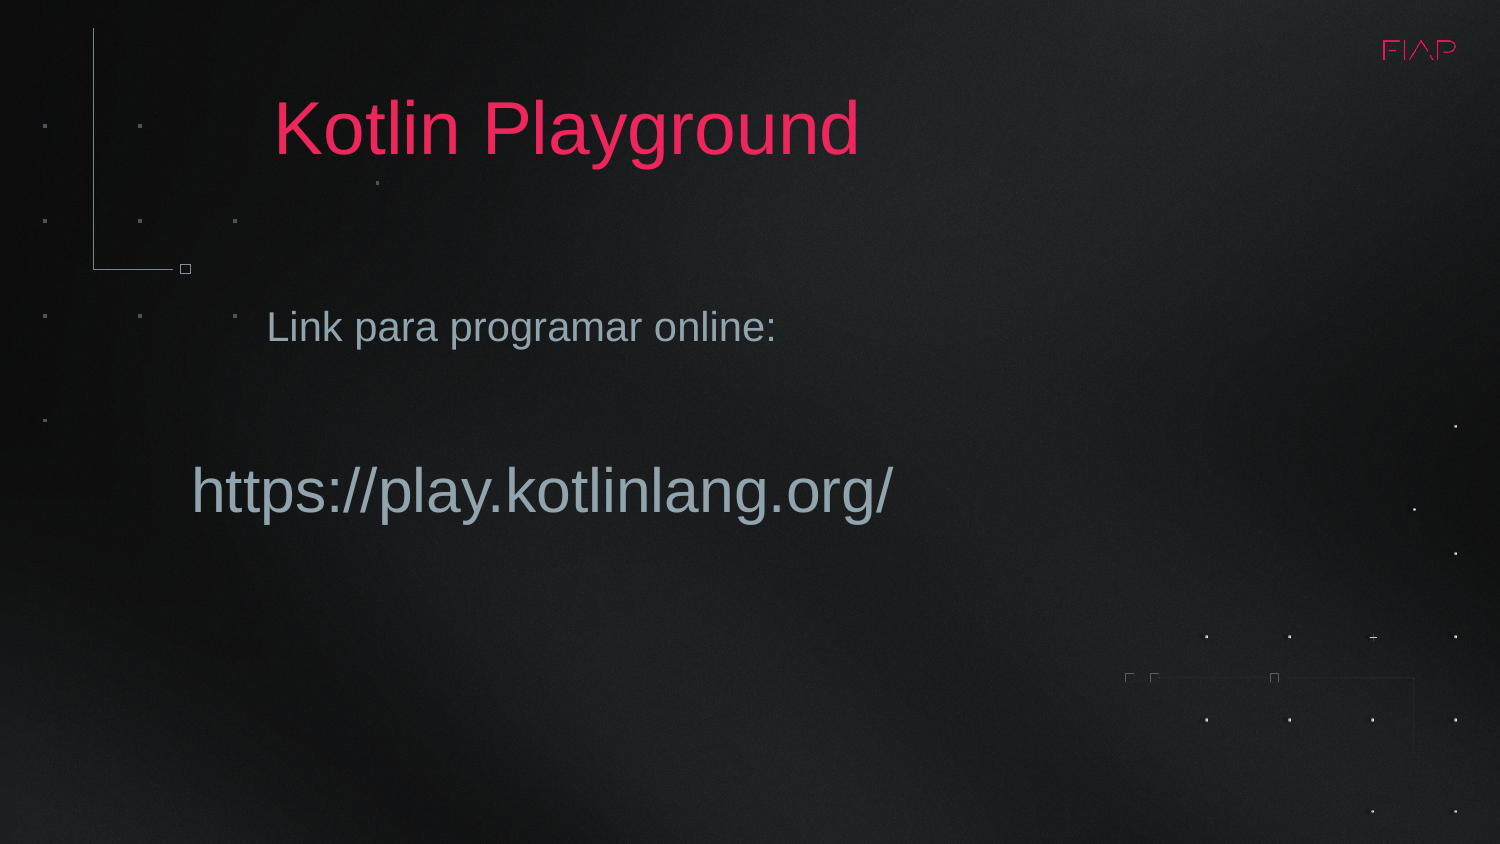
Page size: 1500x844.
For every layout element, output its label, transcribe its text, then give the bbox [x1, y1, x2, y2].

text_box Link para programar online: https://play.kotlinlang.org/ [176, 292, 1324, 533]
text_box Kotlin Playground [383, 72, 1277, 177]
picture [0, 0, 1500, 844]
